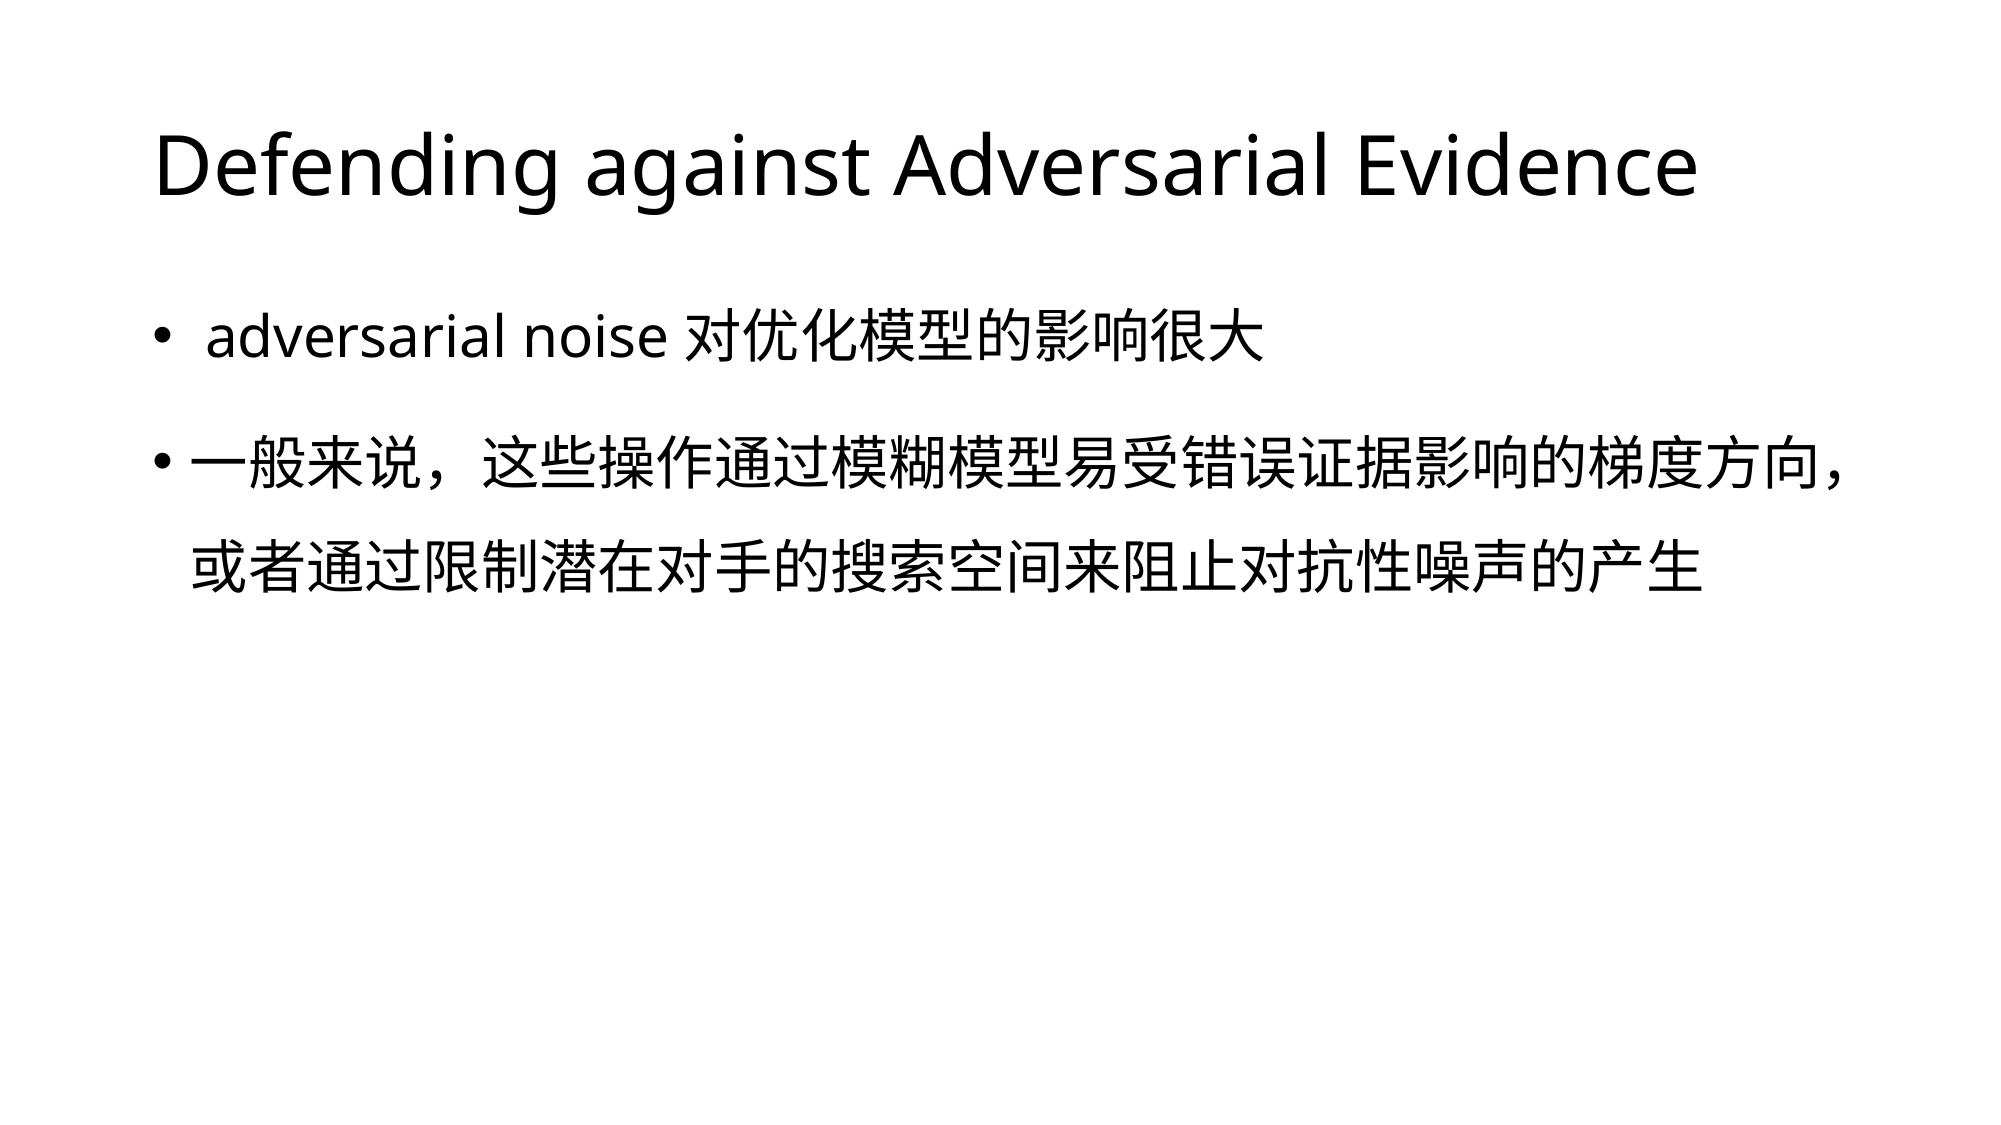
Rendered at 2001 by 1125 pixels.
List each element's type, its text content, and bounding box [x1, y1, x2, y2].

list adversarial noise对优化模型的影响很大 一般来说，这些操作通过模糊模型易受错误证据影响的梯度方向，或者通过限制潜在对手的搜索空间来阻止对抗性噪声的产生 [137, 299, 1863, 1014]
title Defending against Adversarial Evidence [137, 59, 1863, 278]
